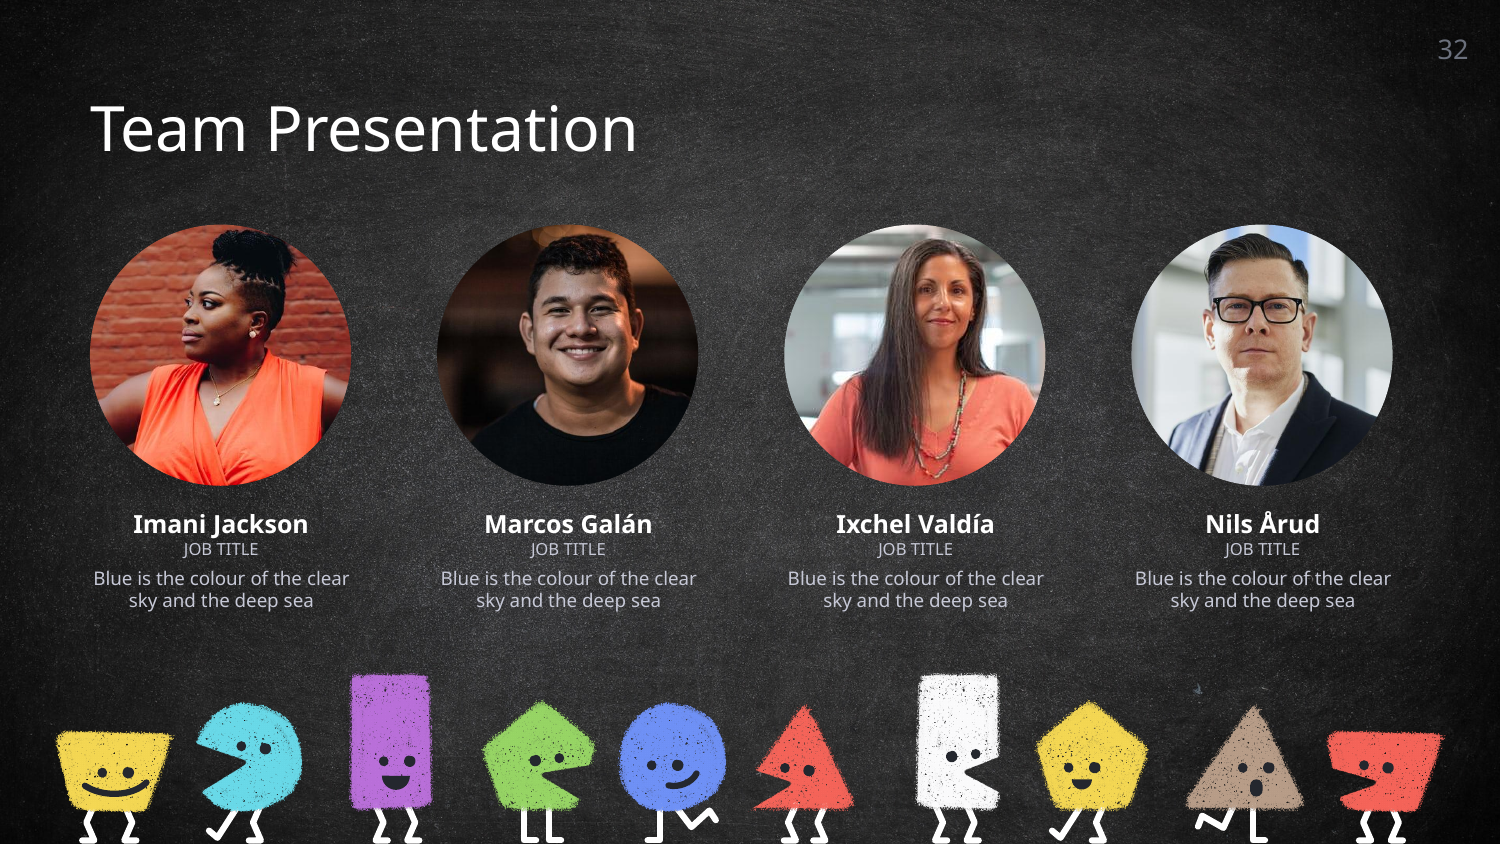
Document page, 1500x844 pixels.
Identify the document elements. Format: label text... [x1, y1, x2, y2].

title Team Presentation [89, 97, 1102, 163]
slide_number 32 [1378, 32, 1469, 98]
text_box Marcos Galán JOB TITLE Blue is the colour of the clear sky and the deep sea [437, 508, 700, 638]
text_box Nils Årud JOB TITLE Blue is the colour of the clear sky and the deep sea [1132, 508, 1394, 638]
text_box Imani Jackson JOB TITLE Blue is the colour of the clear sky and the deep sea [90, 508, 352, 638]
picture [0, 0, 1500, 844]
text_box Ixchel Valdía JOB TITLE Blue is the colour of the clear sky and the deep sea [785, 508, 1047, 638]
